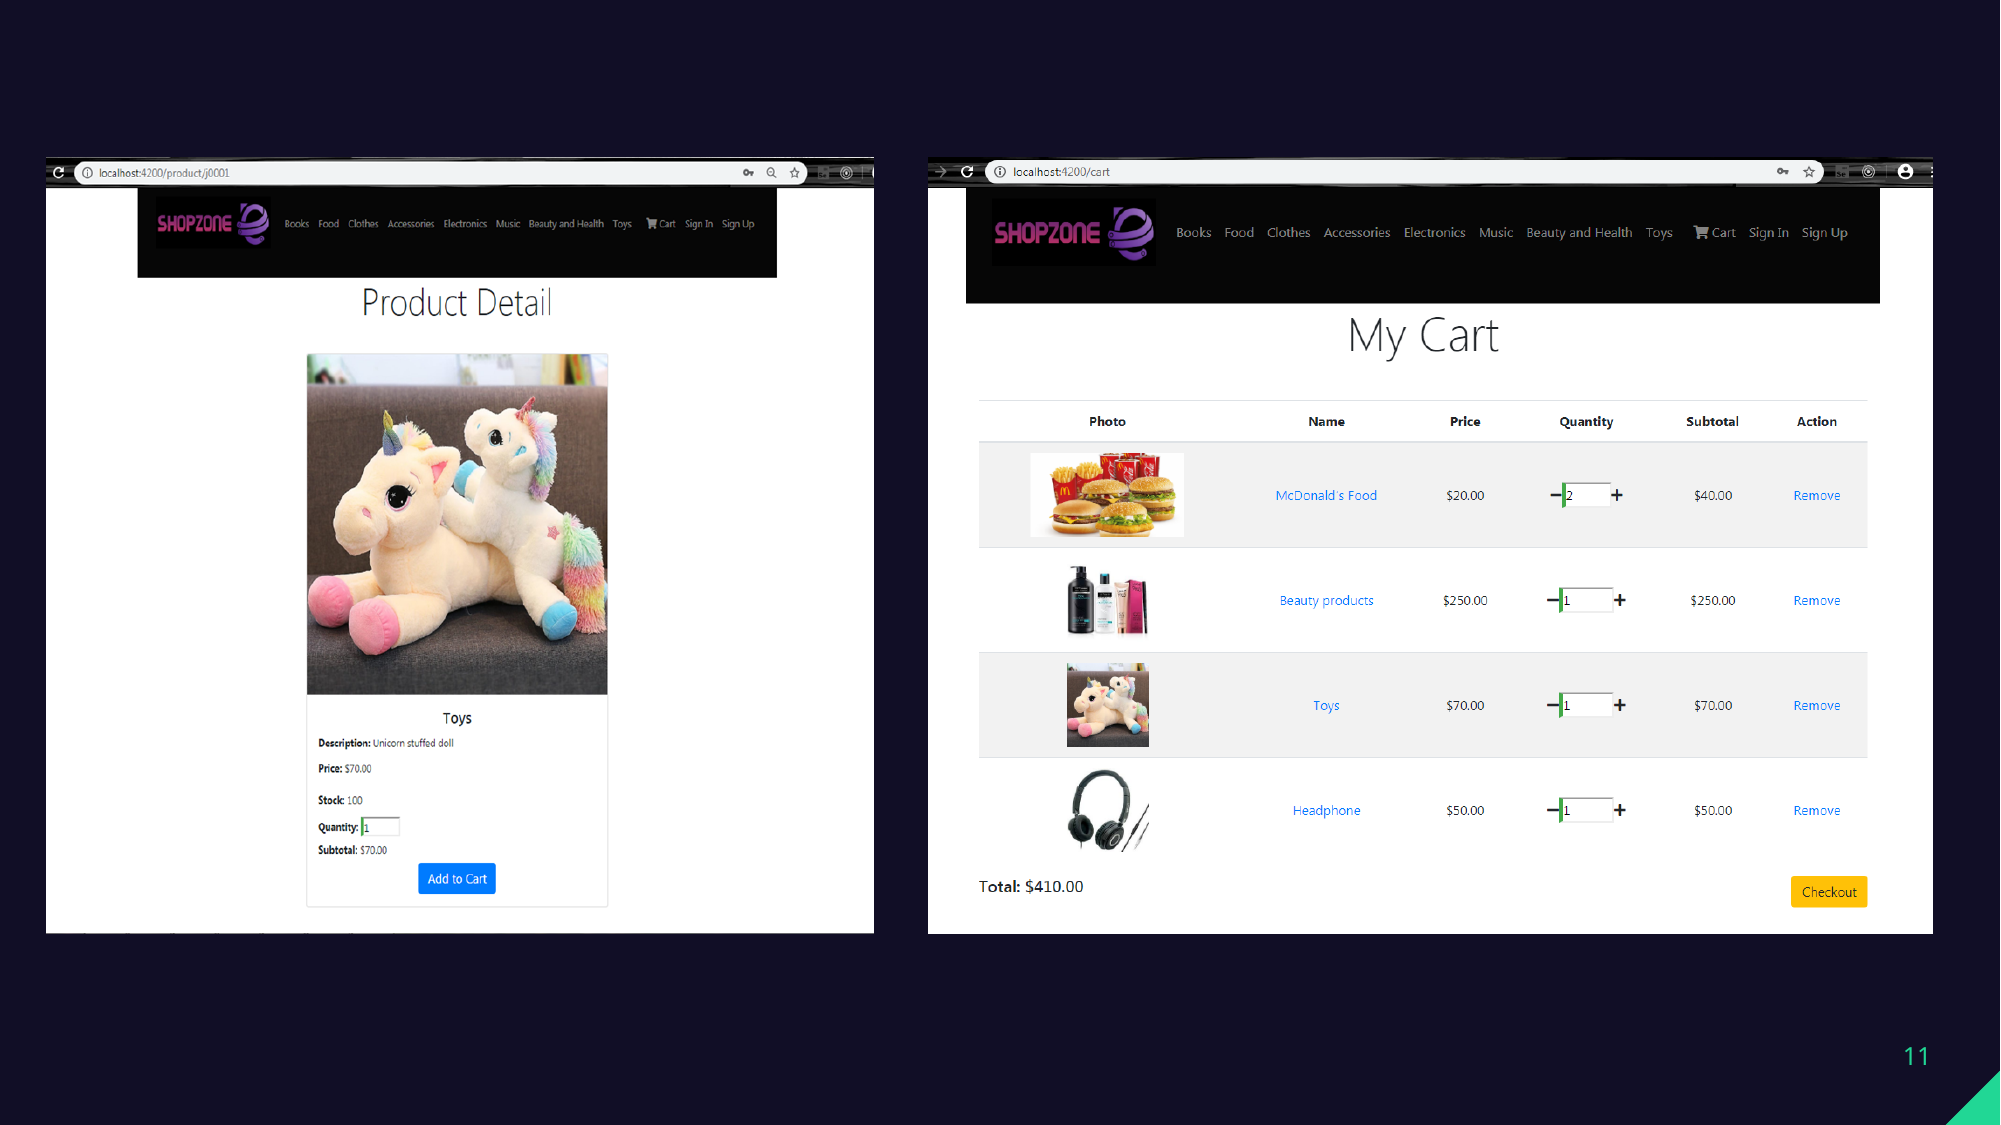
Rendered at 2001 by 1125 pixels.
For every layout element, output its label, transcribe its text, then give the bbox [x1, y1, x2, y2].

picture [928, 157, 1933, 934]
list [46, 157, 874, 934]
slide_number 11 [1901, 1041, 1933, 1073]
